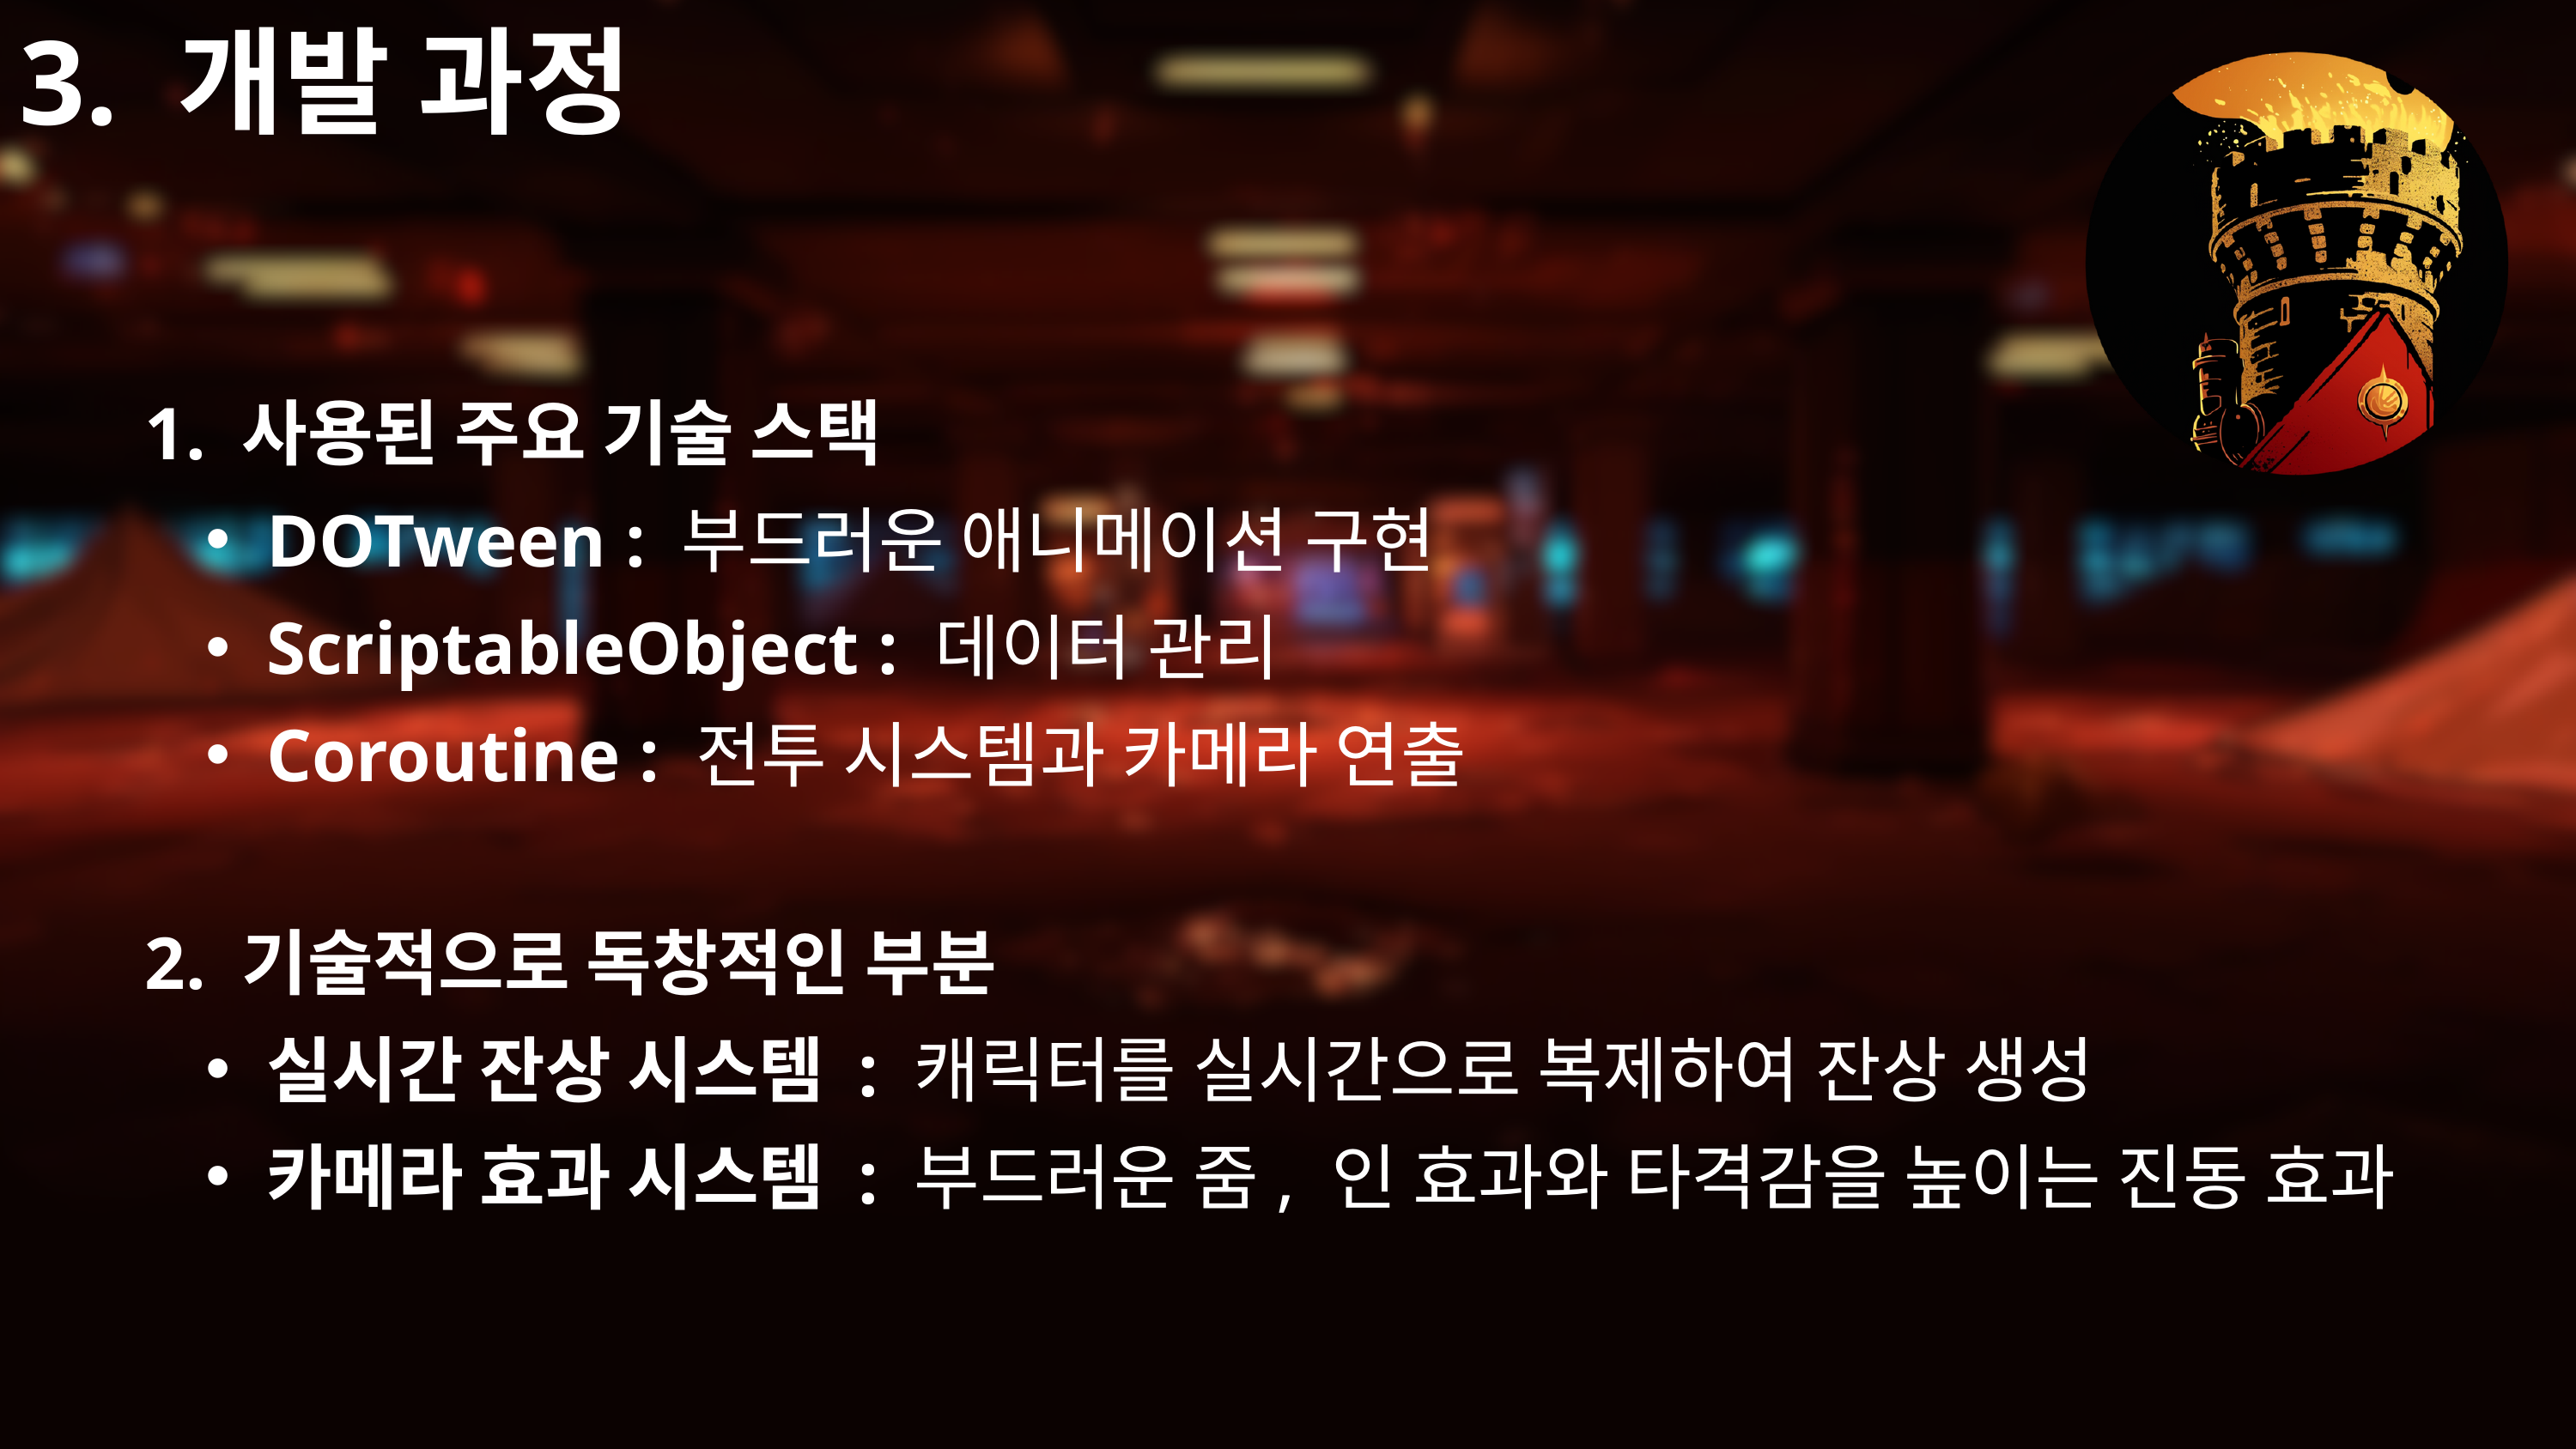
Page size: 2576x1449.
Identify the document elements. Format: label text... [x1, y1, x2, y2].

text_box 3. 개발 과정 [19, 0, 1079, 149]
text_box [2047, 0, 2561, 633]
text_box [0, 0, 2576, 1449]
text_box 1. 사용된 주요 기술 스택 DOTween : 부드러운 애니메이션 구현 ScriptableObject : 데이터 관리 Coroutine : 전투 시스템과 카메라 연출 2. 기술적으로 독창적인 부분 실시간 잔상 시스템 : 캐릭터를 실시간으로 복제하여 잔상 생성 카메라 효과 시스템 : 부드러운 줌, 인 효과와 타격감을 높이는 진동 효과 [144, 345, 2576, 1218]
